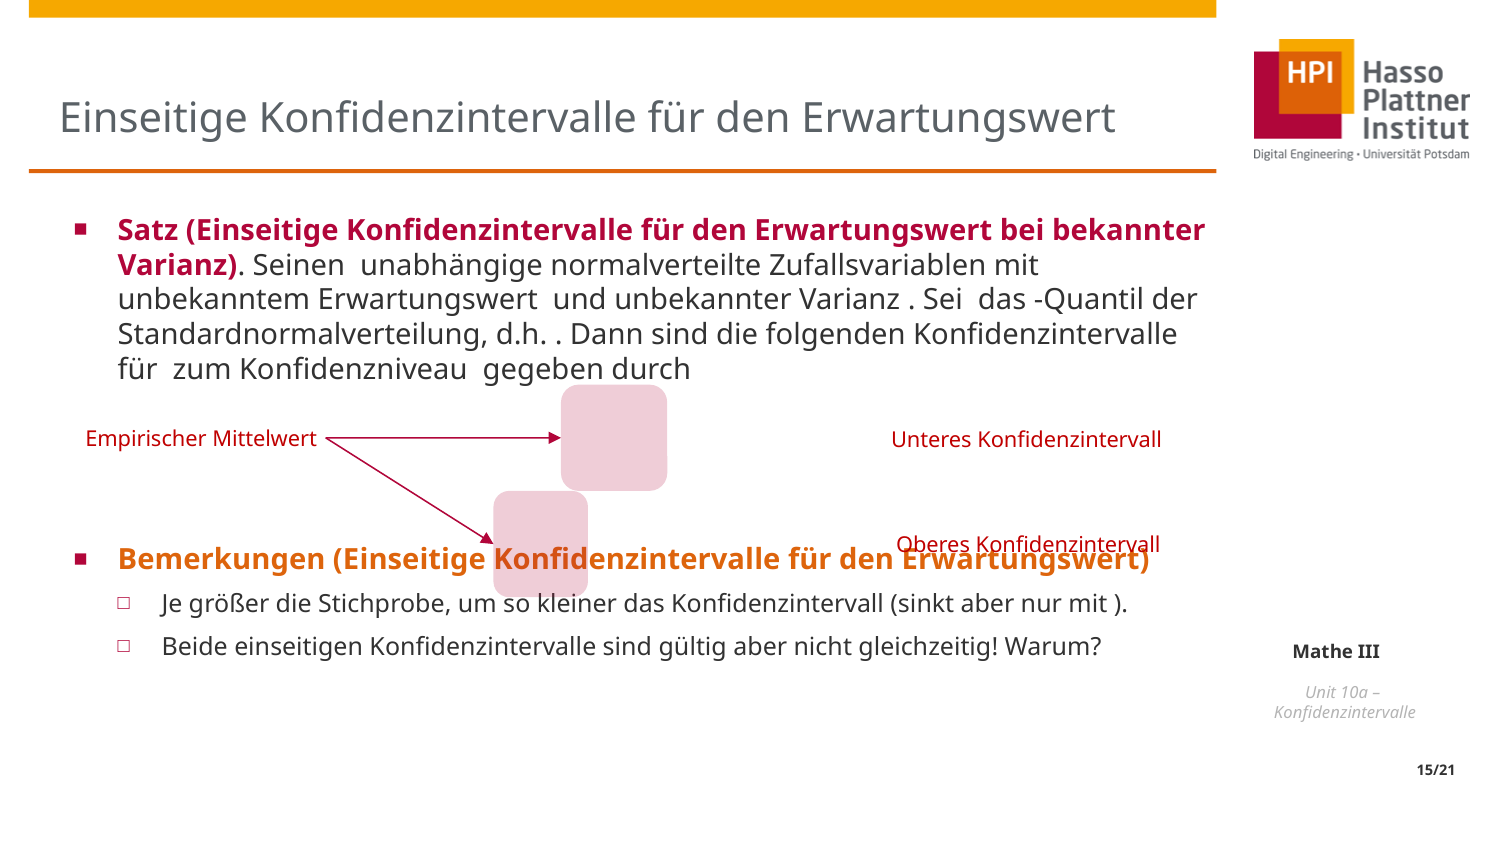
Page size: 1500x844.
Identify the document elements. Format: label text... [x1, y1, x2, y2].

text_box Empirischer Mittelwert [76, 410, 326, 466]
text_box [491, 488, 591, 600]
picture [1254, 39, 1470, 161]
text_box Oberes Konfidenzintervall [880, 516, 1176, 572]
title Einseitige Konfidenzintervalle für den Erwartungswert [58, 17, 1187, 170]
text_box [325, 437, 494, 545]
text_box Unteres Konfidenzintervall [879, 411, 1175, 467]
text_box [558, 382, 670, 494]
